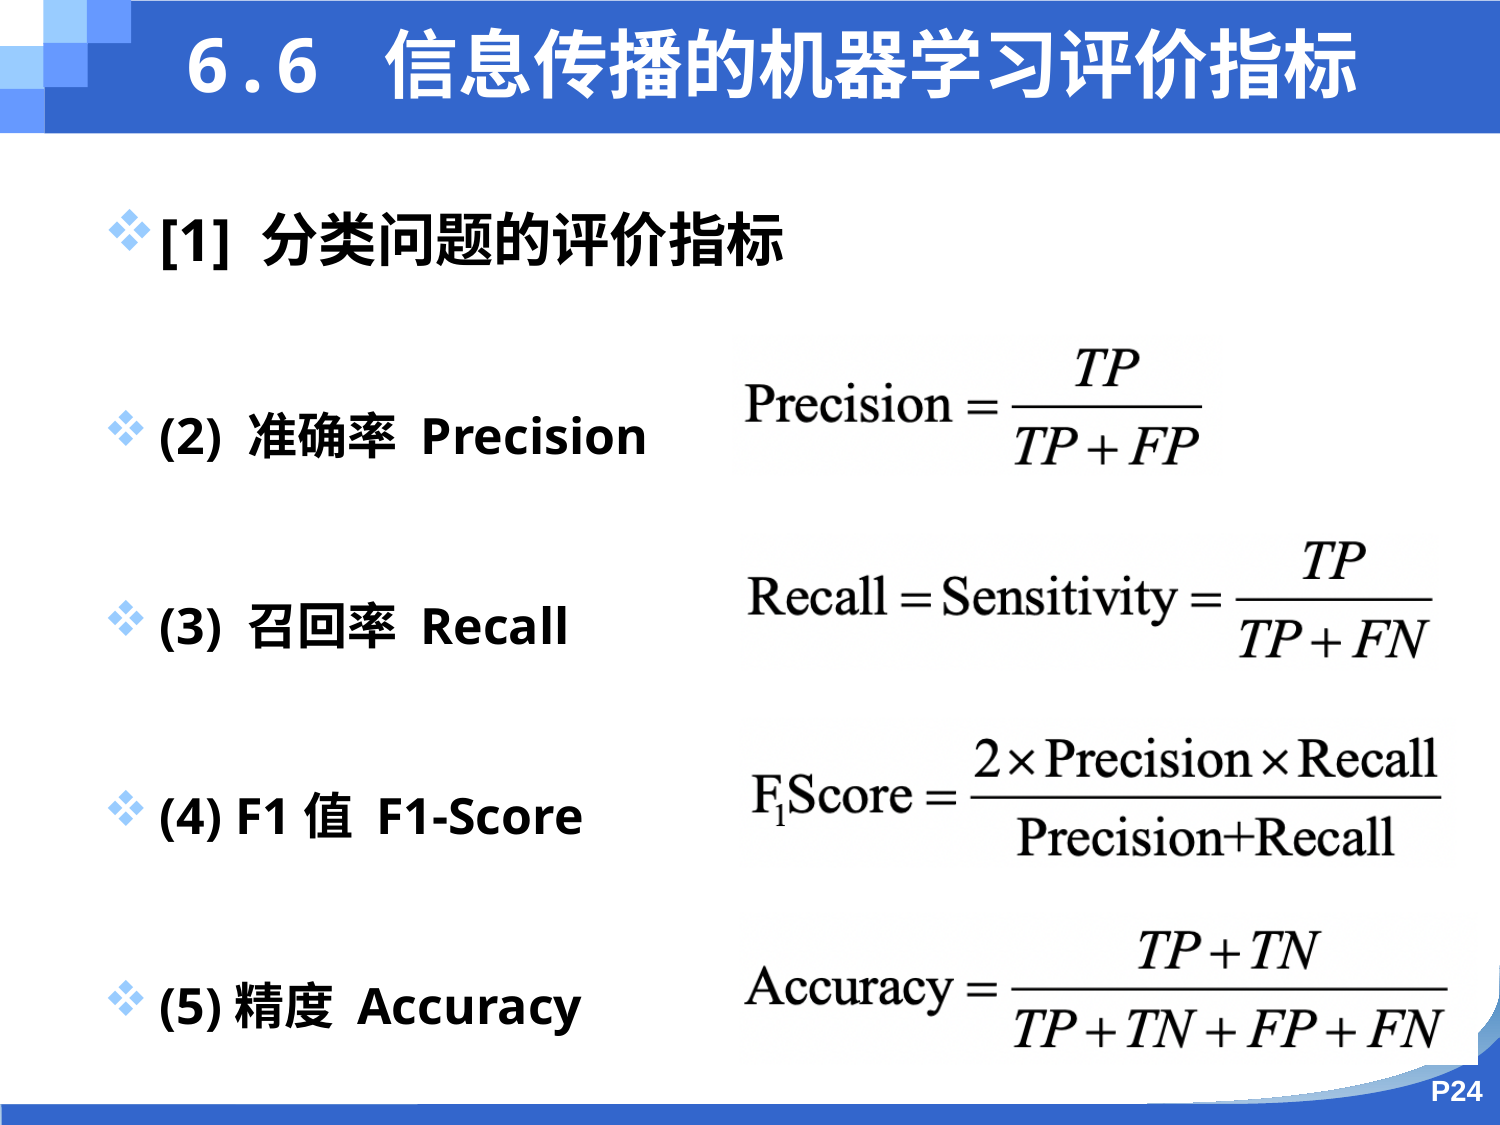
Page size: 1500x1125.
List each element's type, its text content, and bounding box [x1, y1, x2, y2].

picture [740, 533, 1439, 672]
picture [739, 912, 1478, 1066]
slide_number P24 [1415, 1065, 1500, 1118]
text_box [1] 分类问题的评价指标 [88, 125, 1439, 256]
picture [732, 334, 1223, 477]
text_box (2) 准确率 Precision (3) 召回率 Recall (4) F1值 F1-Score (5)精度 Accuracy [88, 276, 762, 1065]
text_box 6.6 信息传播的机器学习评价指标 [171, 10, 1416, 116]
picture [739, 717, 1457, 869]
